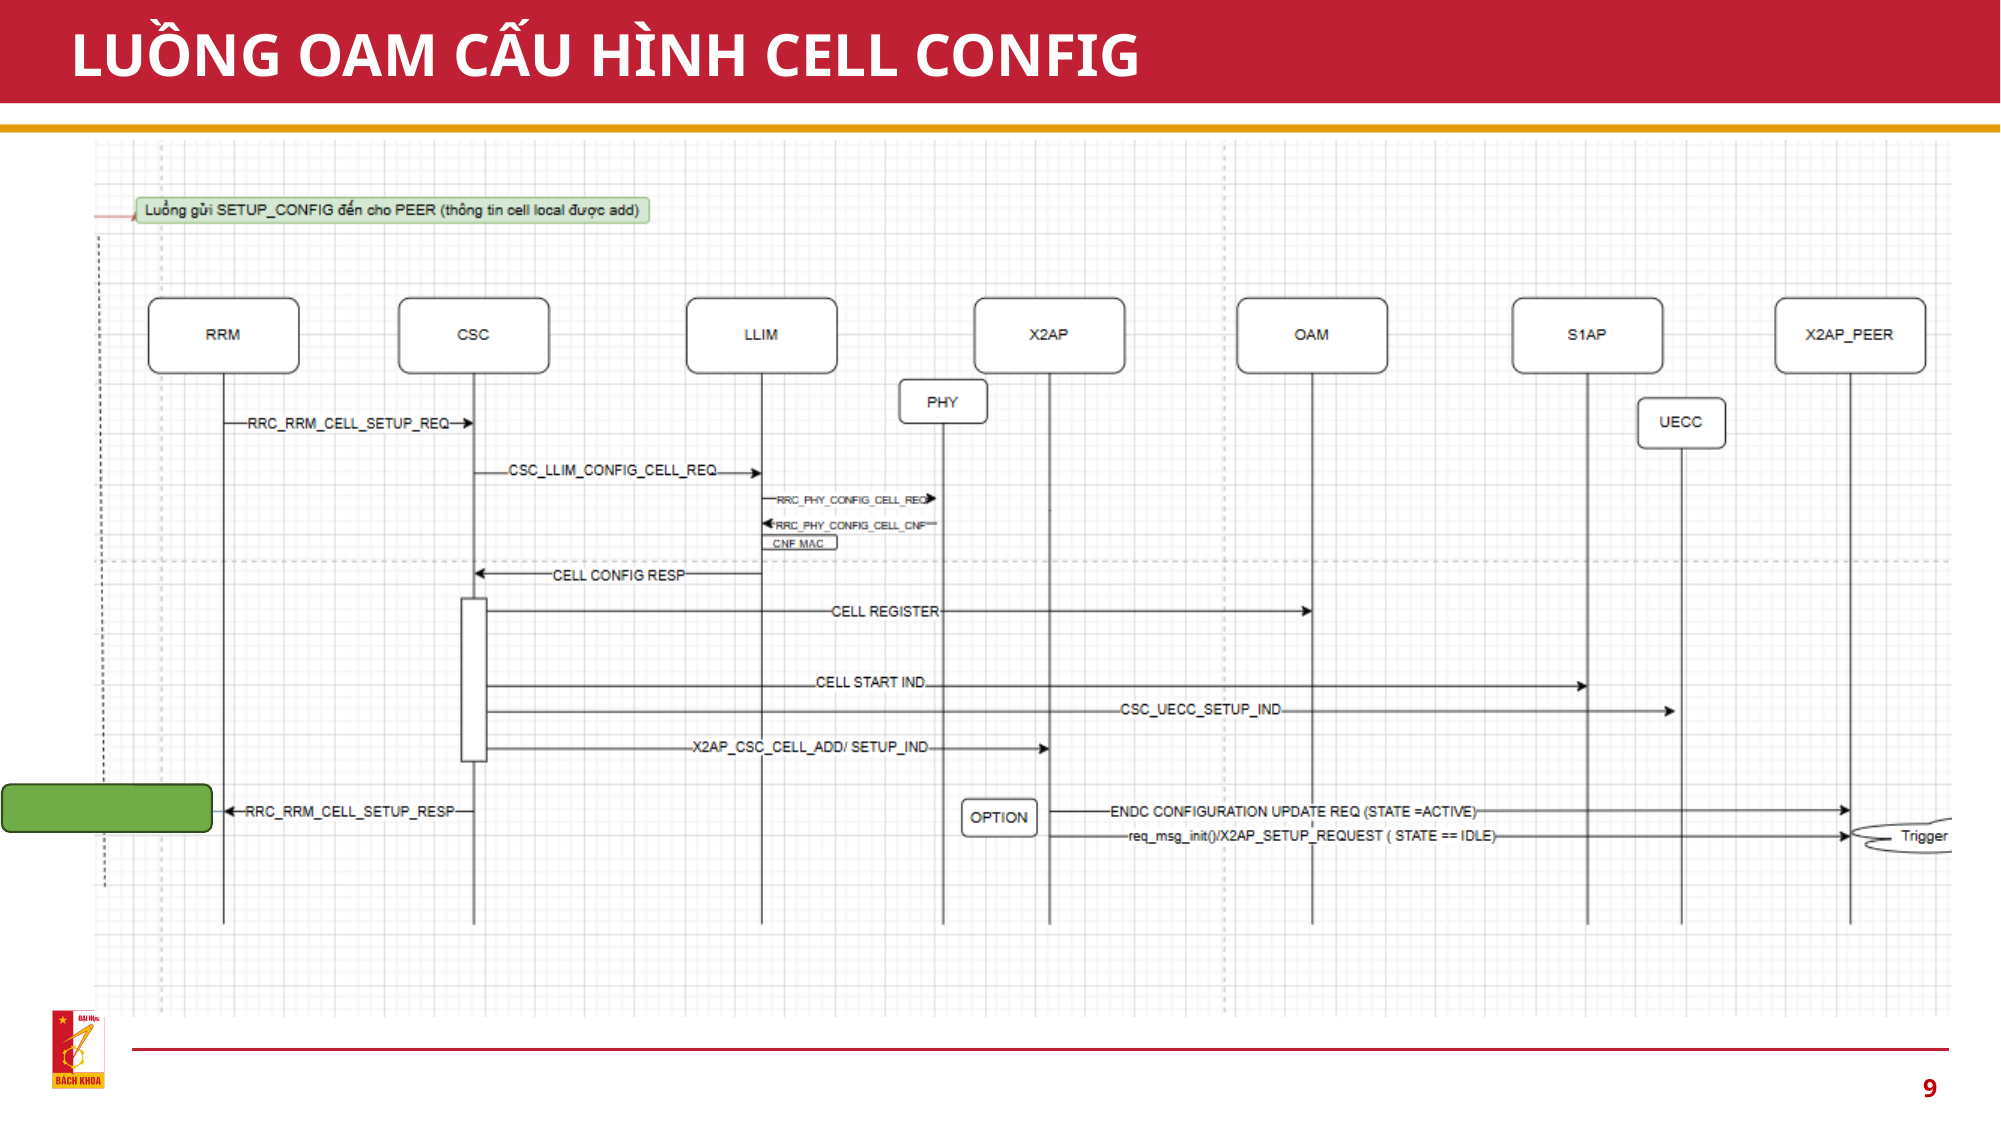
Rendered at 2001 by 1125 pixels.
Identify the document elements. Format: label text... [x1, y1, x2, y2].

picture [0, 0, 2001, 1125]
text_box [0, 783, 94, 833]
title LUỒNG OAM CẤU HÌNH CELL CONFIG [55, 18, 1945, 90]
slide_number 9 [1502, 1065, 1953, 1125]
